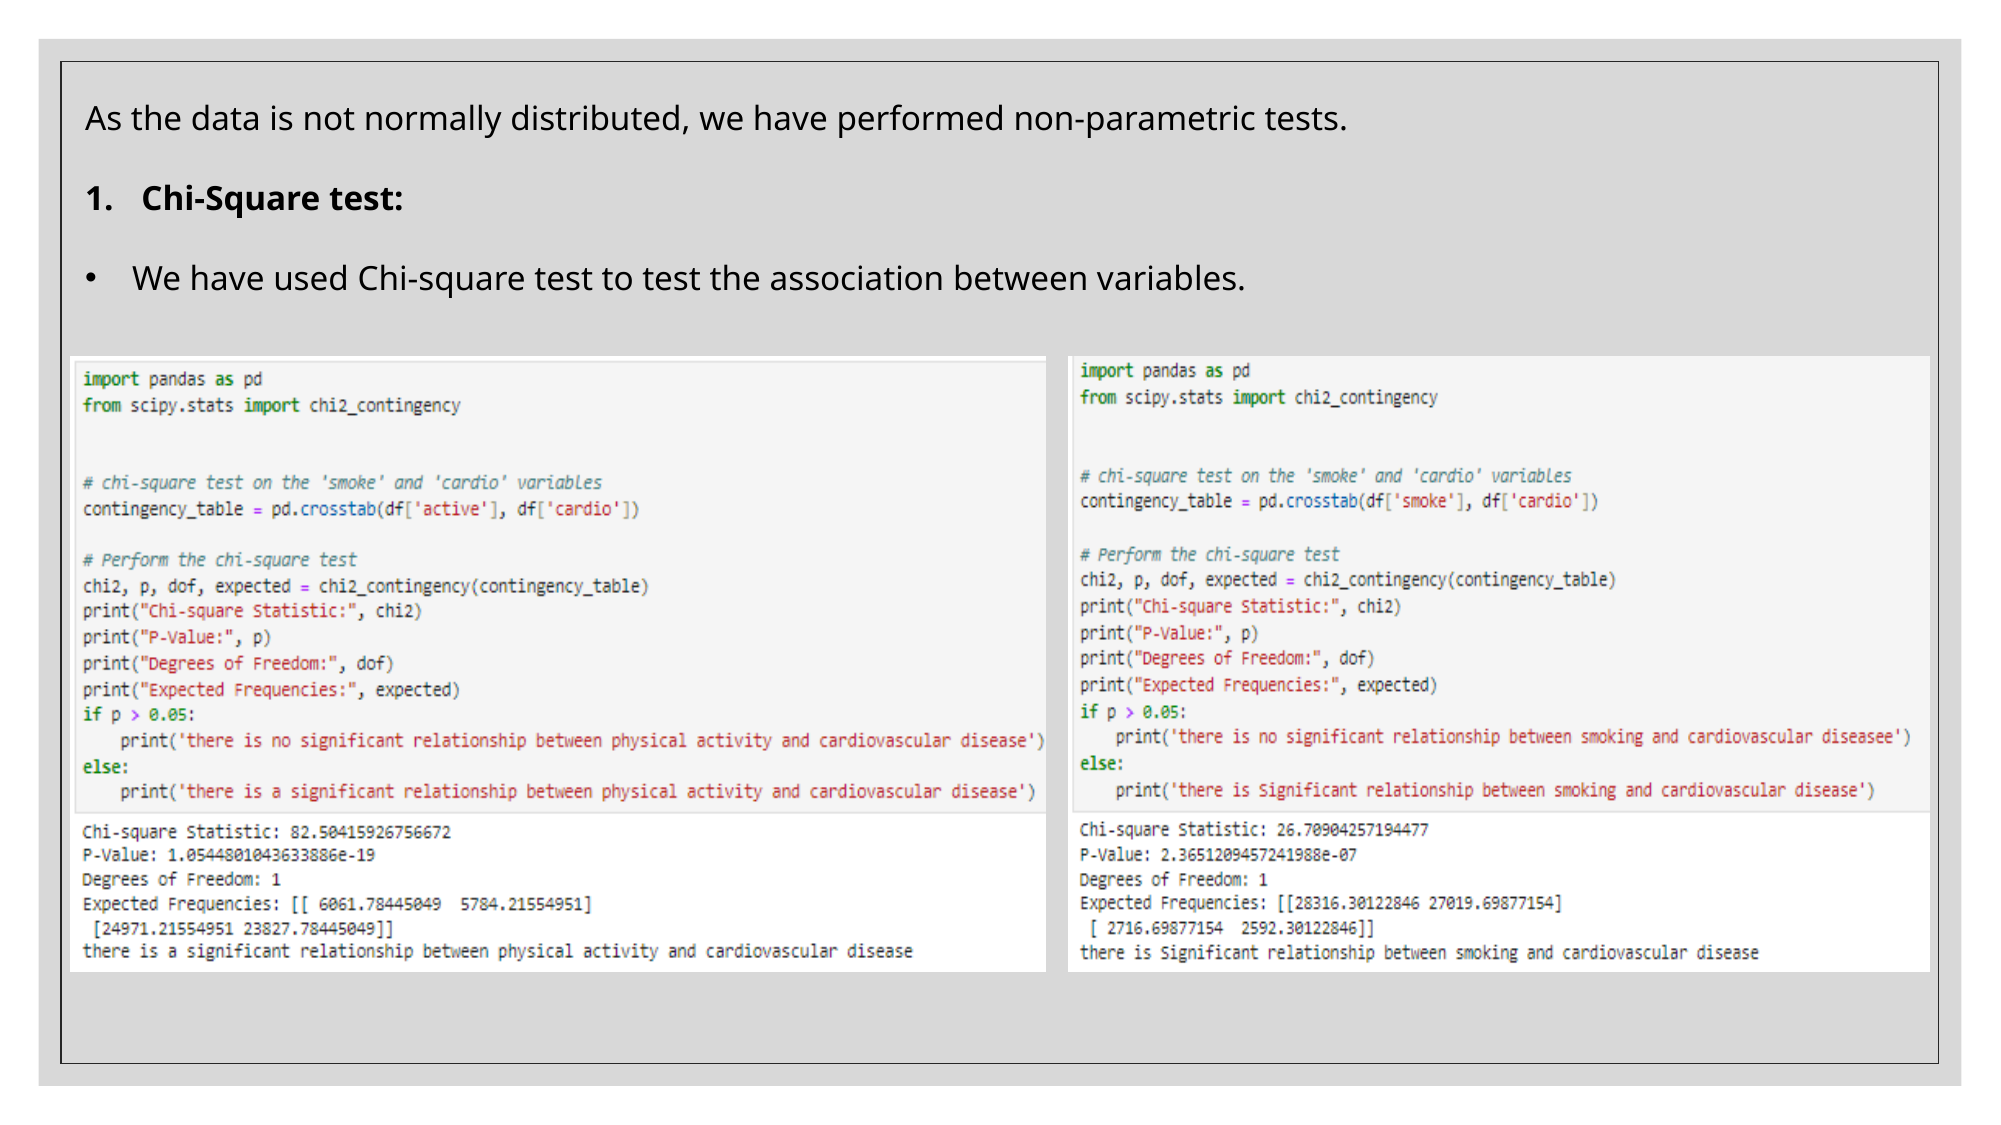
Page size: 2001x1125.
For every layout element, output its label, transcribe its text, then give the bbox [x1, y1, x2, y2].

text_box As the data is not normally distributed, we have performed non-parametric tests. Chi-Square test: We have used Chi-square test to test the association between variables. [70, 89, 1930, 384]
picture [70, 356, 1047, 972]
picture [1068, 356, 1930, 972]
